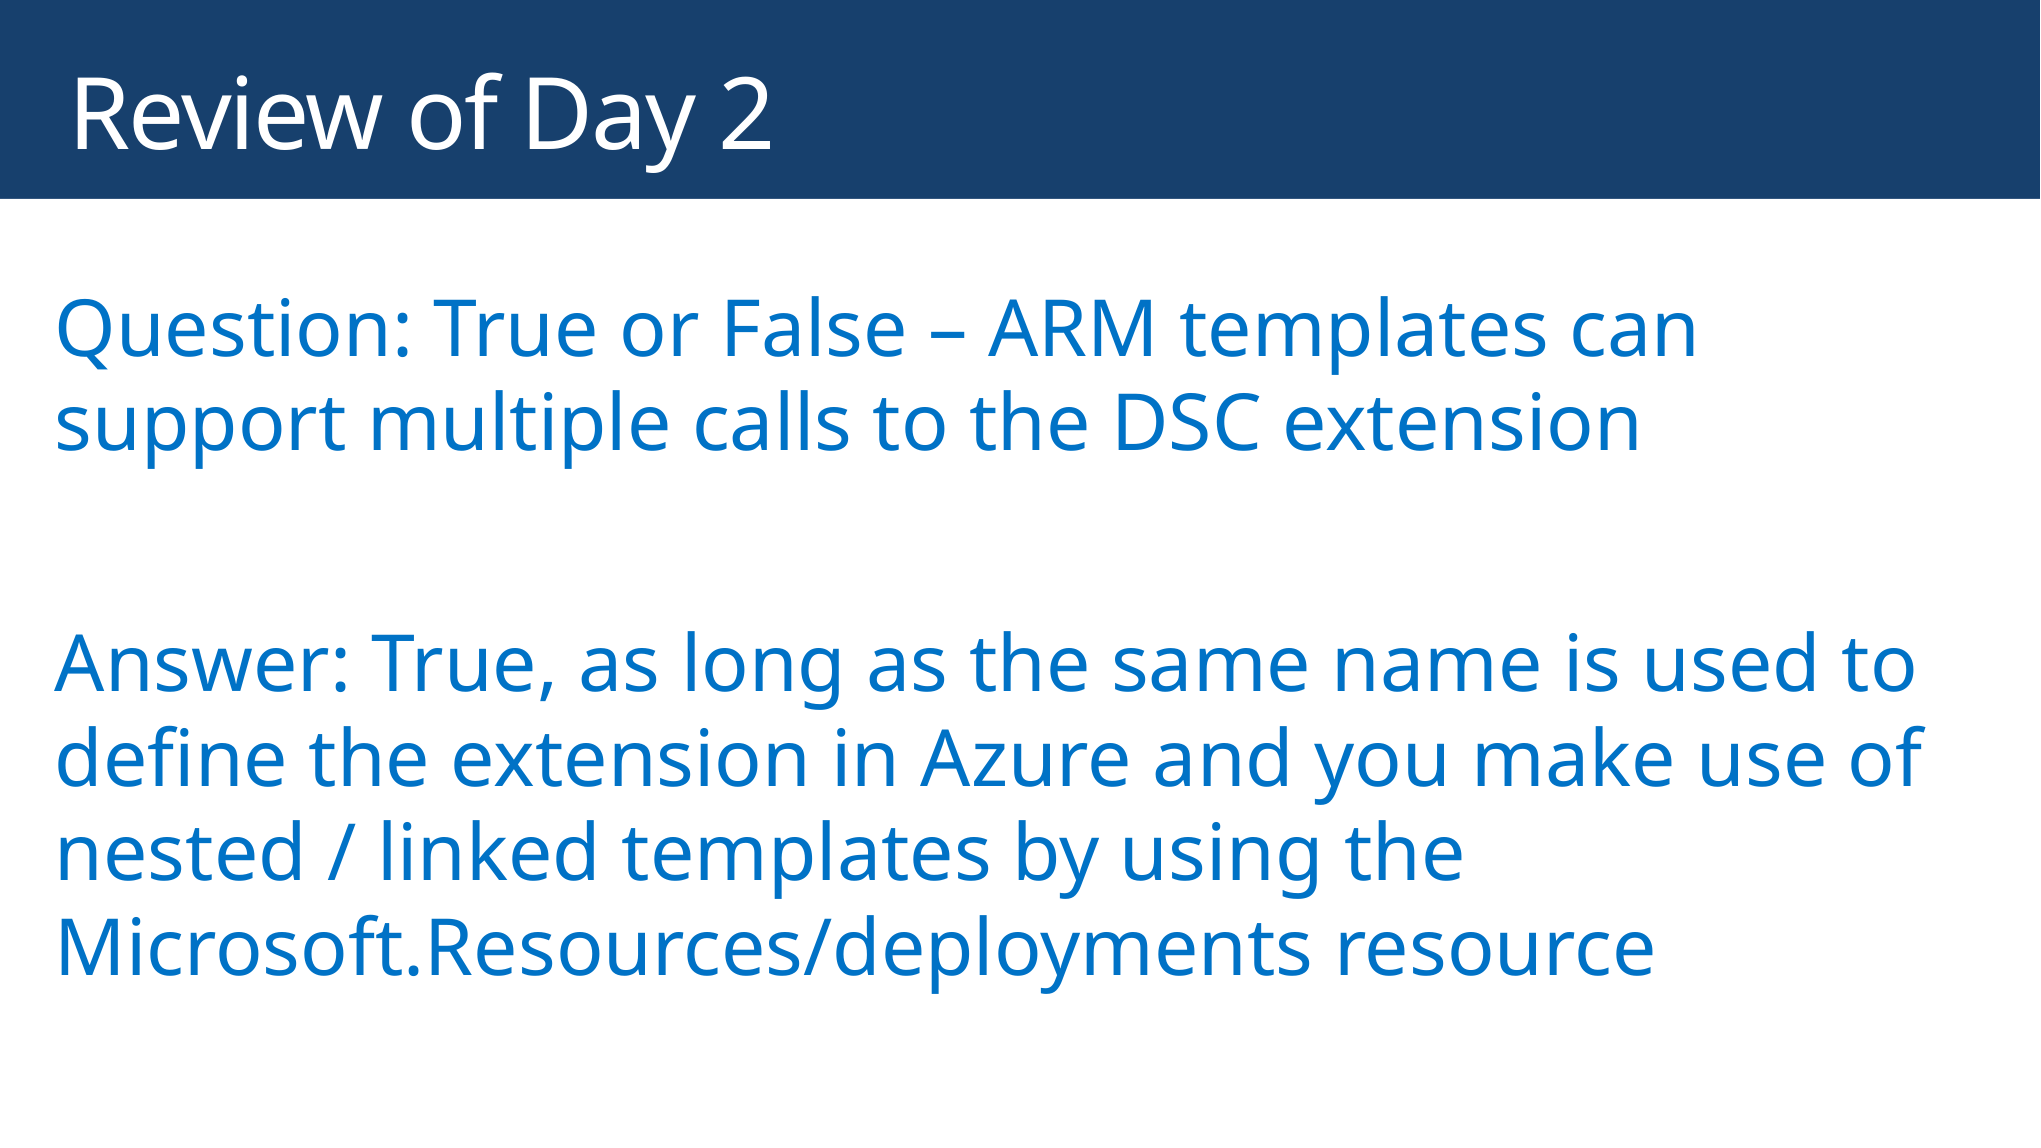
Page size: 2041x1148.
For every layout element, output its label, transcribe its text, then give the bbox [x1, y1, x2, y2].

title Review of Day 2 [45, 48, 1996, 199]
text_box Question: True or False – ARM templates can support multiple calls to the DSC extension Answer: True, as long as the same name is used to define the extension in Azure and you make use of nested / linked templates by using the Microsoft.Resources/deployments resource [24, 262, 1976, 1014]
